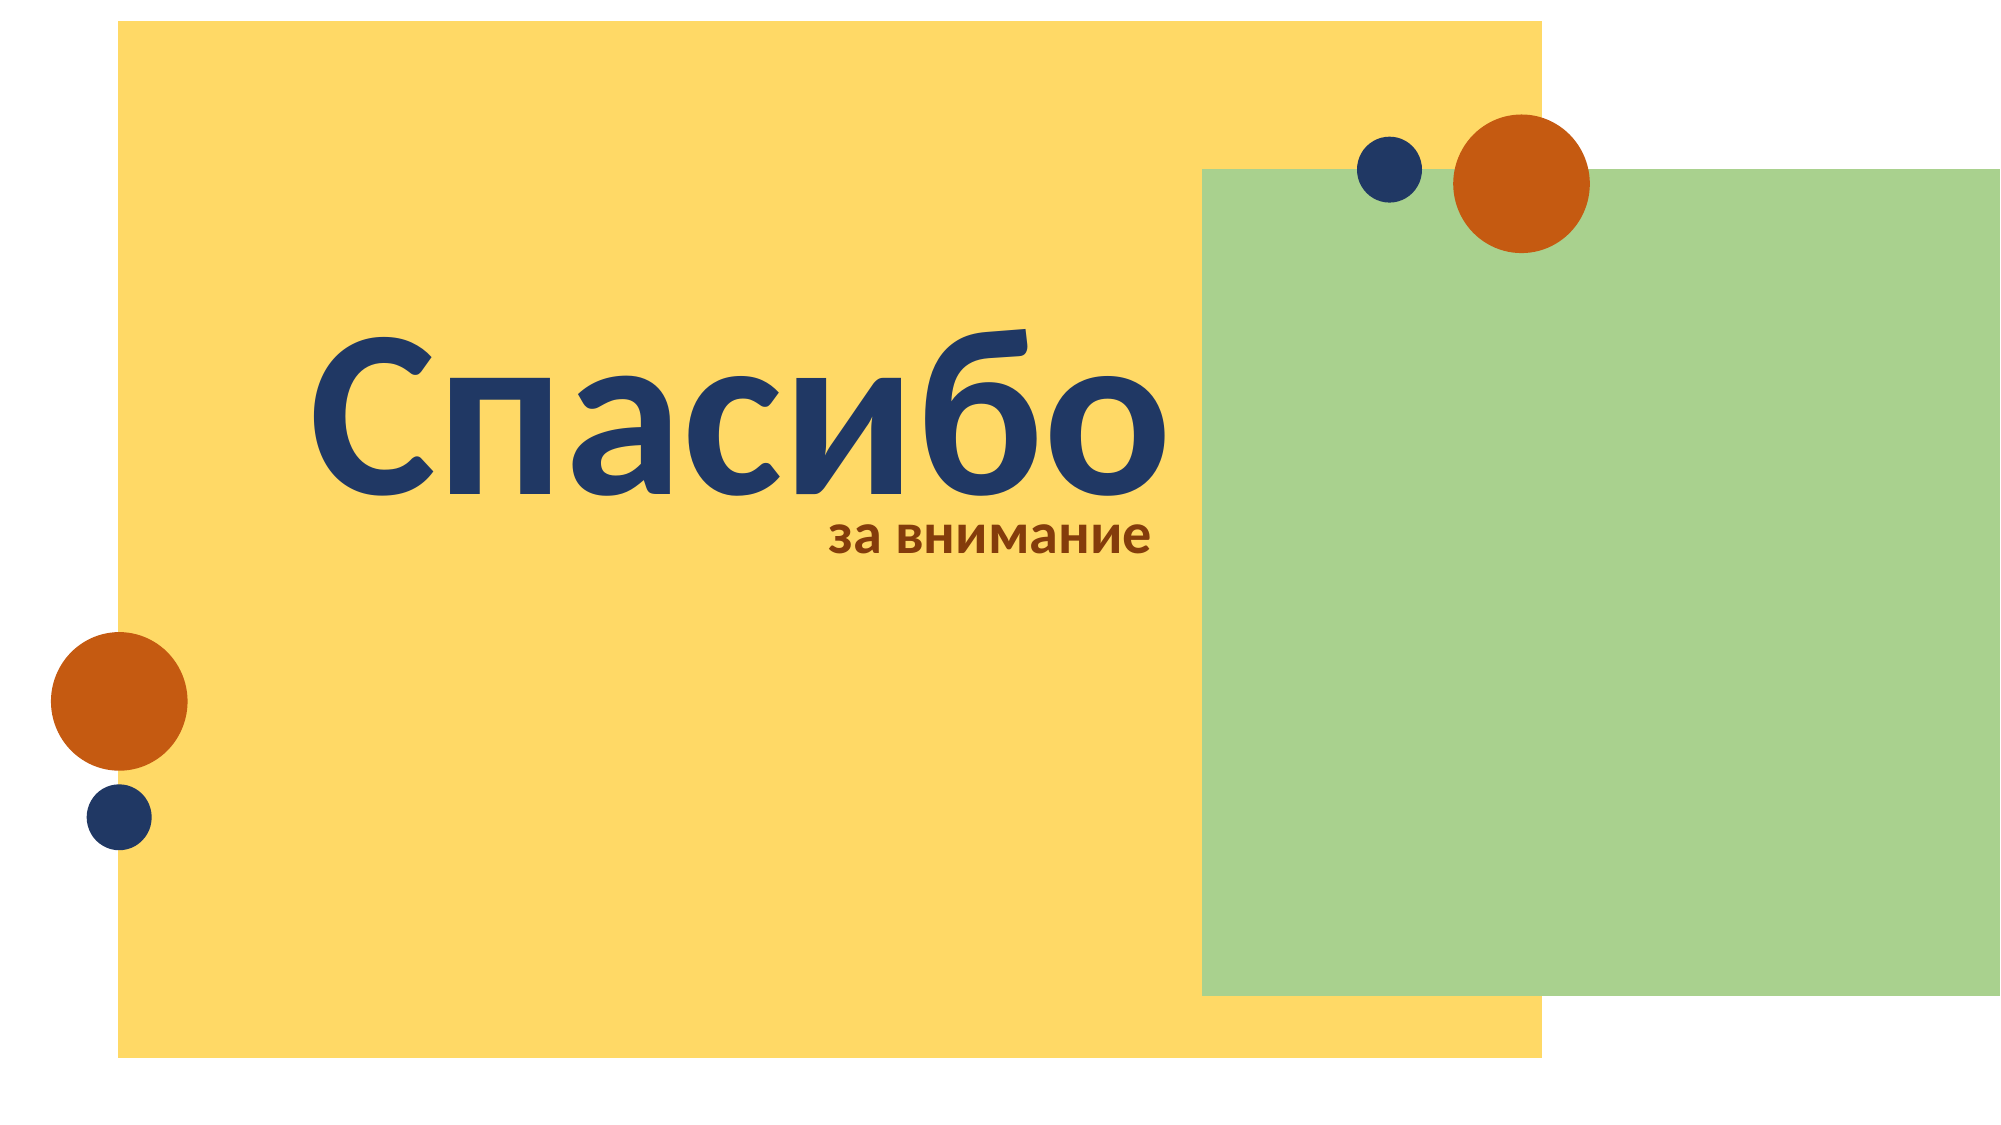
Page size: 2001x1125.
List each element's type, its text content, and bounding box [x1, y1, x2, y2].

text_box [1453, 114, 1590, 247]
text_box [1356, 136, 1423, 203]
text_box [118, 21, 1542, 1058]
text_box [86, 784, 152, 851]
text_box [1202, 169, 2000, 996]
text_box [50, 632, 188, 771]
text_box за внимание [813, 488, 1881, 573]
text_box Спасибо [295, 247, 1643, 550]
